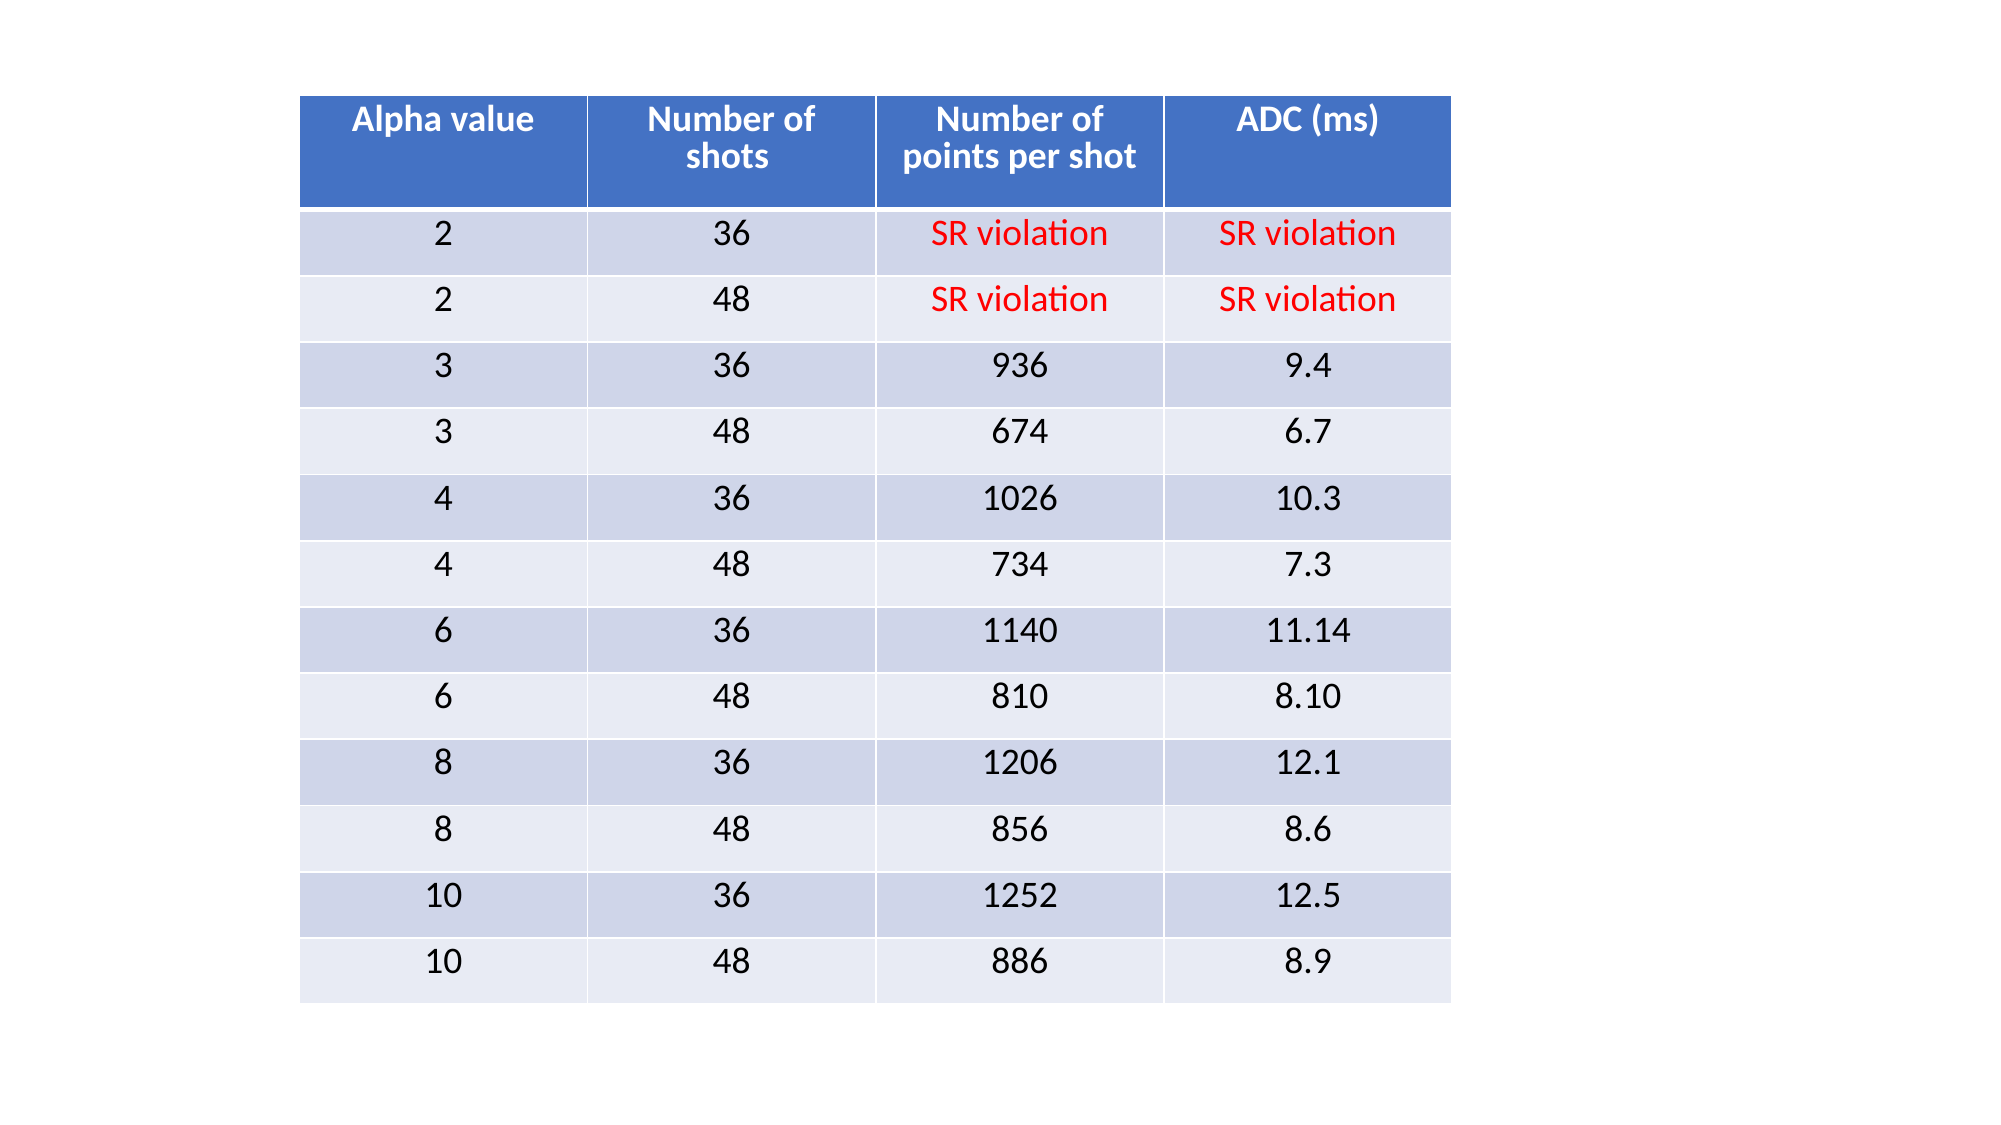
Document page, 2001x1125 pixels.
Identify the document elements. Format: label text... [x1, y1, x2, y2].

table_cell 1026 [877, 475, 1163, 540]
table_cell 886 [877, 939, 1163, 1003]
table_cell 8.9 [1165, 939, 1451, 1003]
table_cell 3 [300, 409, 587, 474]
table_cell 48 [588, 806, 875, 871]
table_cell SR violation [877, 277, 1163, 341]
table_header Number of shots [588, 96, 875, 207]
table_cell SR violation [1165, 212, 1451, 275]
table_cell 3 [300, 343, 587, 407]
table_cell 12.1 [1165, 740, 1451, 805]
table_cell 12.5 [1165, 873, 1451, 937]
table_cell 1252 [877, 873, 1163, 937]
table_cell 10 [300, 939, 587, 1003]
table_cell 48 [588, 542, 875, 606]
table_cell 2 [300, 212, 587, 275]
table_cell 10 [300, 873, 587, 937]
table_cell 11.14 [1165, 608, 1451, 672]
table_cell 810 [877, 674, 1163, 738]
table_cell 48 [588, 674, 875, 738]
table_cell 4 [300, 475, 587, 540]
table_cell 8.6 [1165, 806, 1451, 871]
table_cell 936 [877, 343, 1163, 407]
table_header Number of points per shot [877, 96, 1163, 207]
table_cell 8 [300, 740, 587, 805]
table_cell 1140 [877, 608, 1163, 672]
table_cell 8 [300, 806, 587, 871]
table_cell 36 [588, 212, 875, 275]
table_cell 9.4 [1165, 343, 1451, 407]
table_cell 734 [877, 542, 1163, 606]
table_cell 674 [877, 409, 1163, 474]
table_cell 36 [588, 740, 875, 805]
table_cell 4 [300, 542, 587, 606]
table_cell 48 [588, 277, 875, 341]
table_cell 8.10 [1165, 674, 1451, 738]
table_cell 36 [588, 873, 875, 937]
table_cell 36 [588, 343, 875, 407]
table_cell 1206 [877, 740, 1163, 805]
table_cell 48 [588, 409, 875, 474]
table_header Alpha value [300, 96, 587, 207]
table_cell 36 [588, 608, 875, 672]
table_cell 856 [877, 806, 1163, 871]
table_cell SR violation [1165, 277, 1451, 341]
table_cell 2 [300, 277, 587, 341]
table_cell 6 [300, 608, 587, 672]
table_cell 7.3 [1165, 542, 1451, 606]
table_header ADC (ms) [1165, 96, 1451, 207]
table_cell 36 [588, 475, 875, 540]
table_cell 48 [588, 939, 875, 1003]
table_cell 10.3 [1165, 475, 1451, 540]
table_cell 6.7 [1165, 409, 1451, 474]
table_cell SR violation [877, 212, 1163, 275]
table_cell 6 [300, 674, 587, 738]
